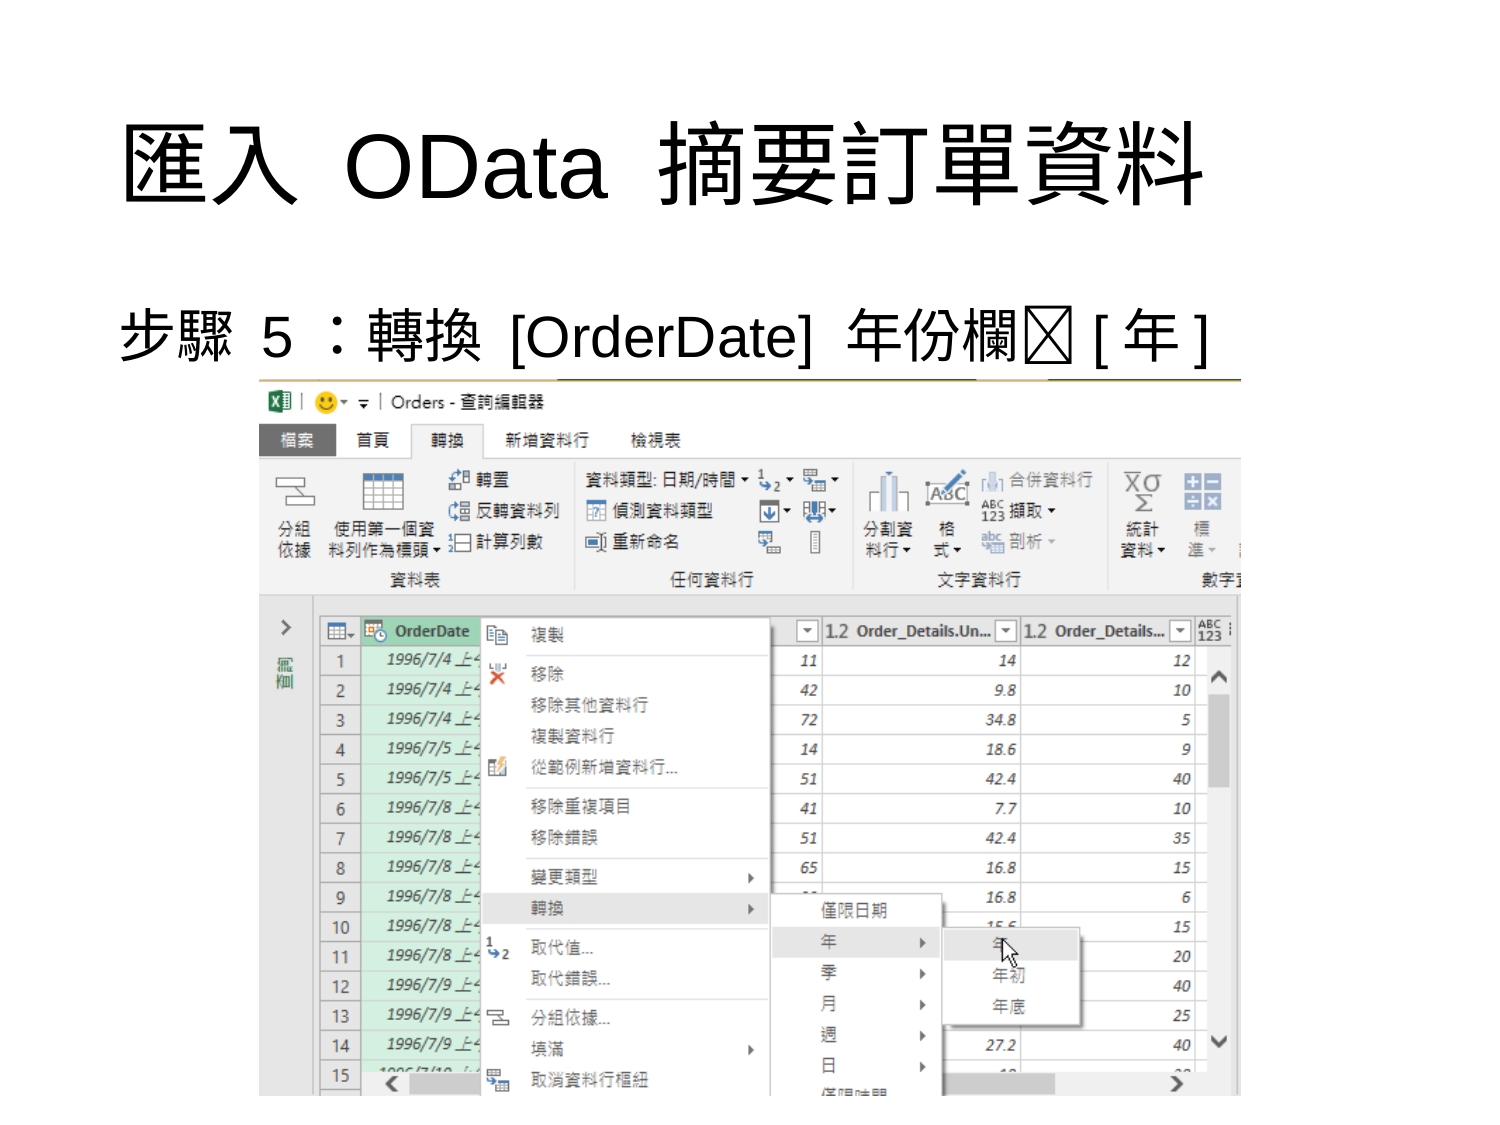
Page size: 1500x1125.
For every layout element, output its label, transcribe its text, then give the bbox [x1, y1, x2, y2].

list 步驟 5：轉換 [OrderDate] 年份欄[年] [103, 299, 1397, 1014]
picture [259, 379, 1241, 1096]
title 匯入 OData 摘要訂單資料 [103, 59, 1397, 278]
